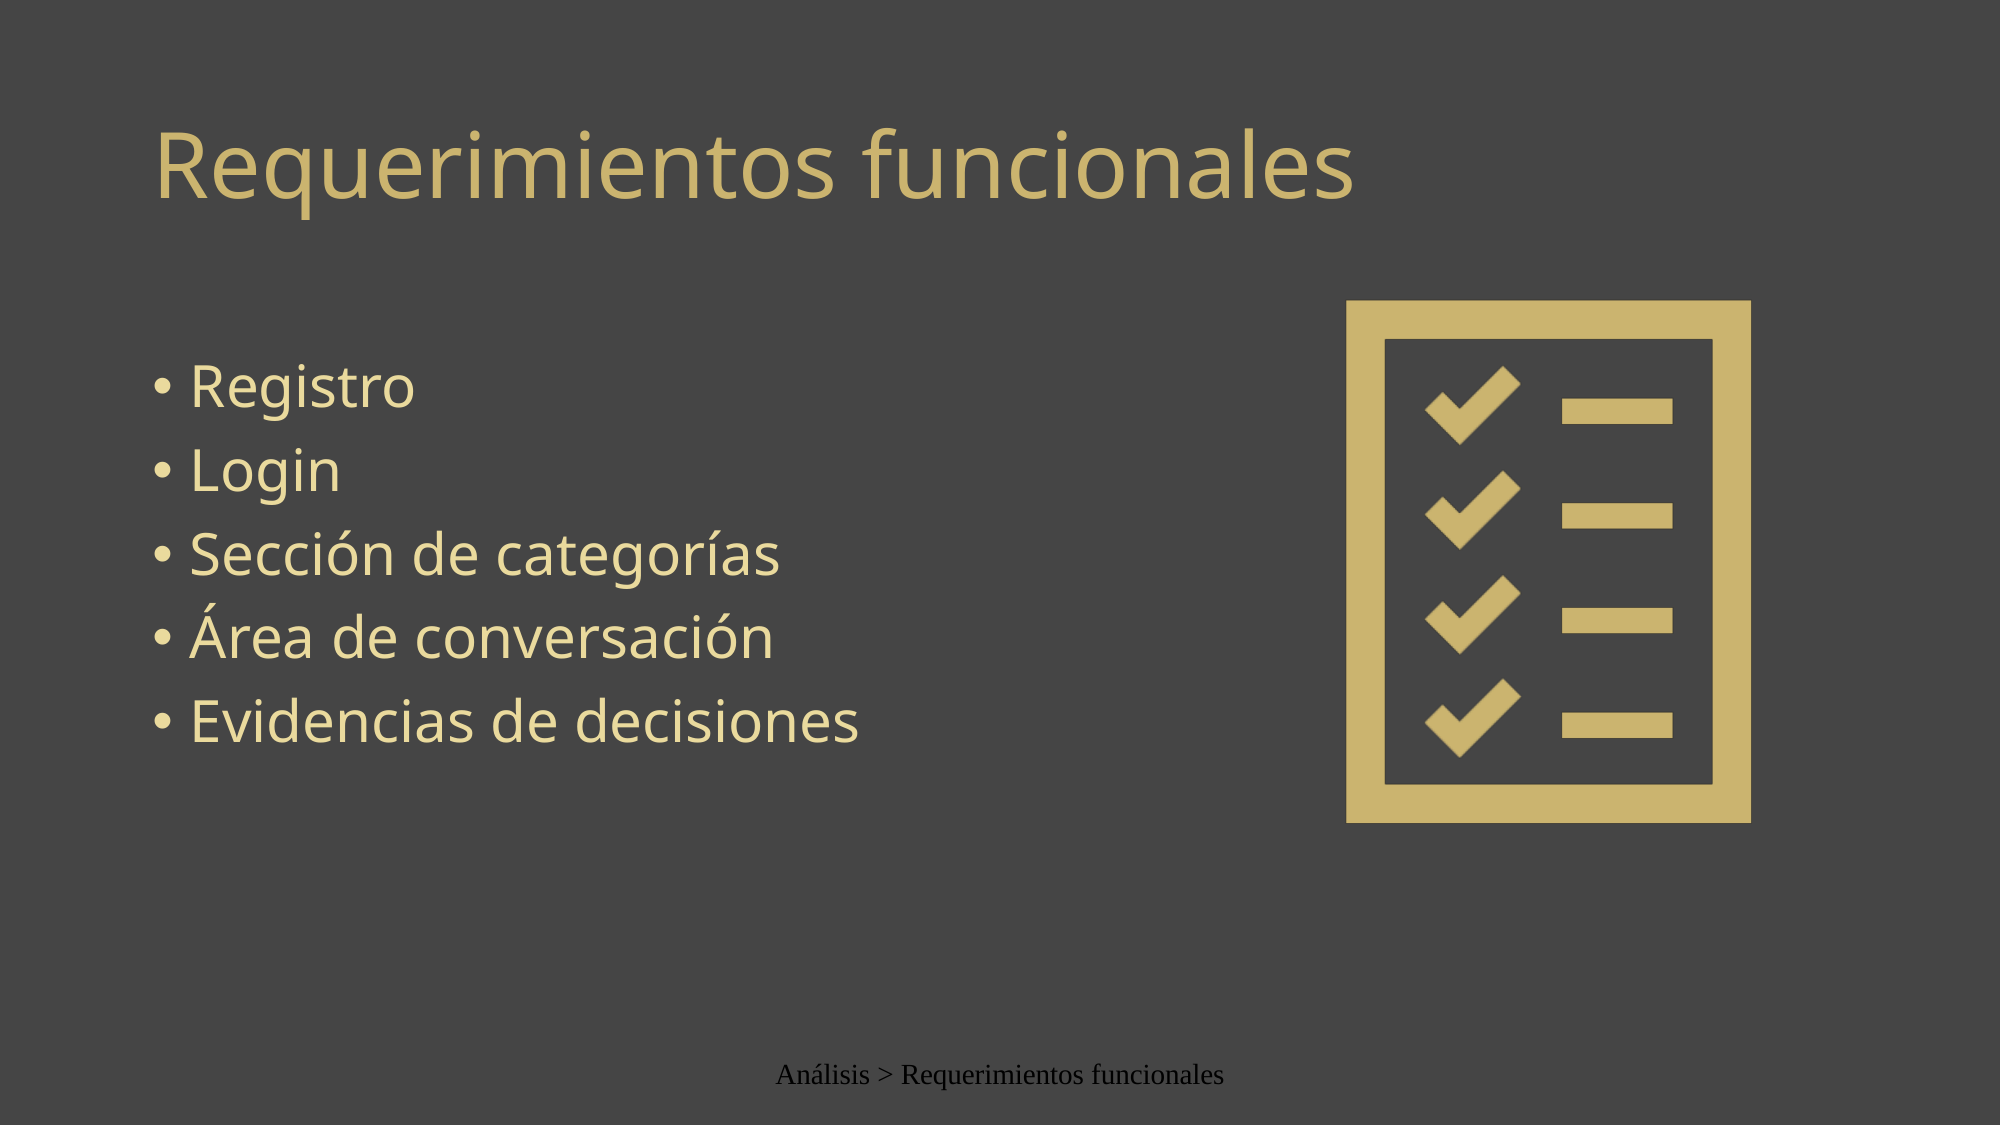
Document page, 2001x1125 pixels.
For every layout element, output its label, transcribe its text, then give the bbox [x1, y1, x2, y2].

footer Análisis > Requerimientos funcionales [662, 1042, 1338, 1103]
title Requerimientos funcionales [137, 59, 1863, 278]
picture [1235, 248, 1863, 876]
list Registro Login Sección de categorías Área de conversación Evidencias de decisiones [137, 350, 1167, 775]
